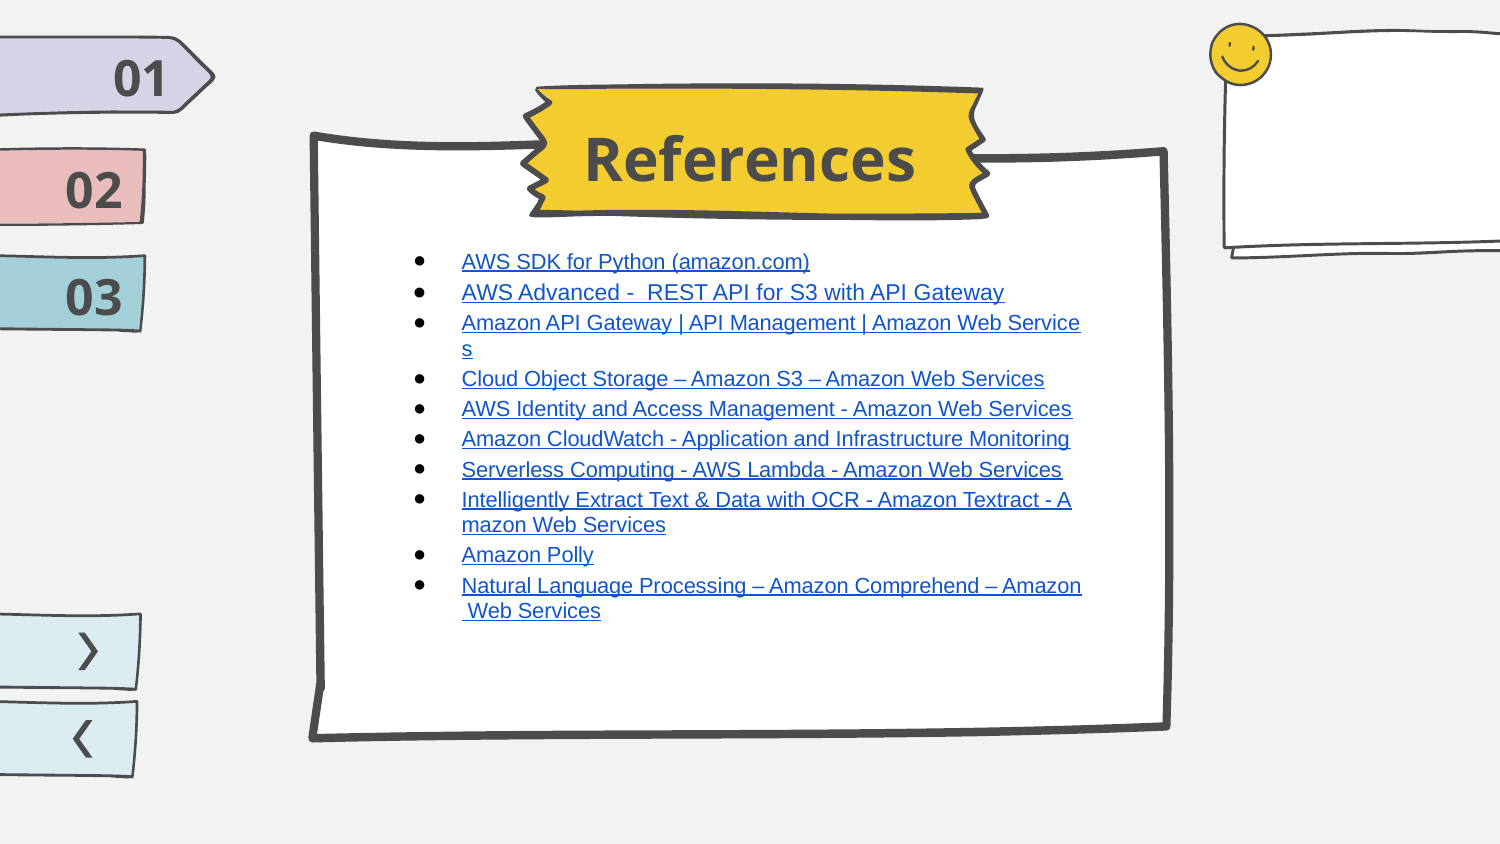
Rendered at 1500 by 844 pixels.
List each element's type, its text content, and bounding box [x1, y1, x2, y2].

title References [143, 120, 1356, 225]
text_box 03 [50, 250, 155, 307]
text_box AWS SDK for Python (amazon.com) AWS Advanced - REST API for S3 with API Gateway Amazon API Gateway | API Management | Amazon Web Services Cloud Object Storage – Amazon S3 – Amazon Web Services AWS Identity and Access Management - Amazon Web Services Amazon CloudWatch - Application and Infrastructure Monitoring Serverless Computing - AWS Lambda - Amazon Web Services Intelligently Extract Text & Data with OCR - Amazon Textract - Amazon Web Services Amazon Polly Natural Language Processing – Amazon Comprehend – Amazon Web Services [371, 193, 1102, 561]
text_box [72, 720, 93, 758]
text_box 02 [50, 143, 143, 200]
text_box 01 [98, 31, 202, 88]
text_box [78, 632, 98, 671]
